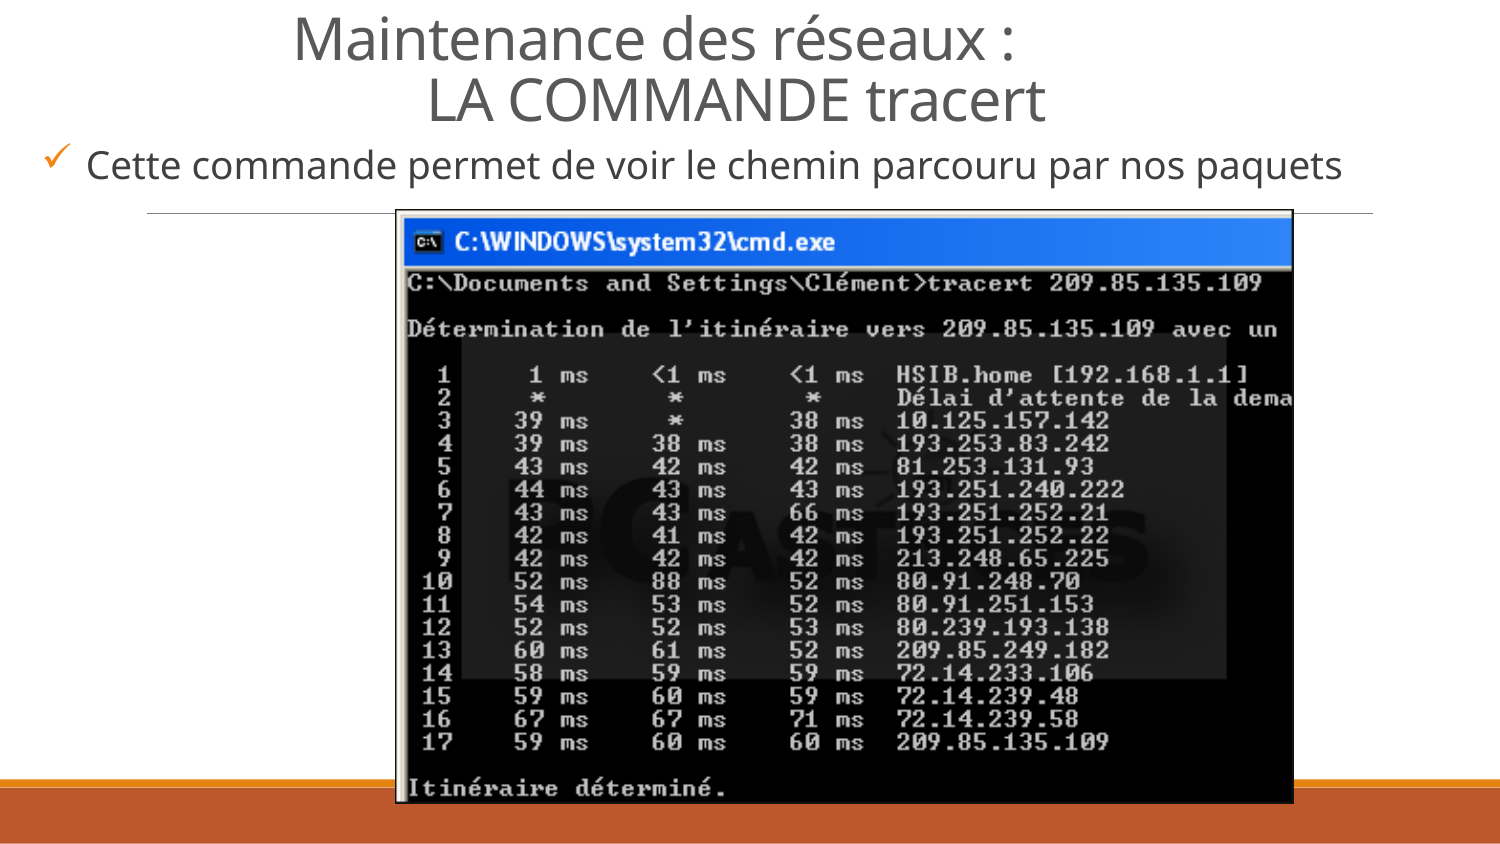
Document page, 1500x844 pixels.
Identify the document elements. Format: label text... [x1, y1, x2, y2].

list Cette commande permet de voir le chemin parcouru par nos paquets [41, 138, 1377, 198]
title Maintenance des réseaux : LA COMMANDE tracert [277, 0, 1500, 141]
picture [395, 208, 1294, 804]
